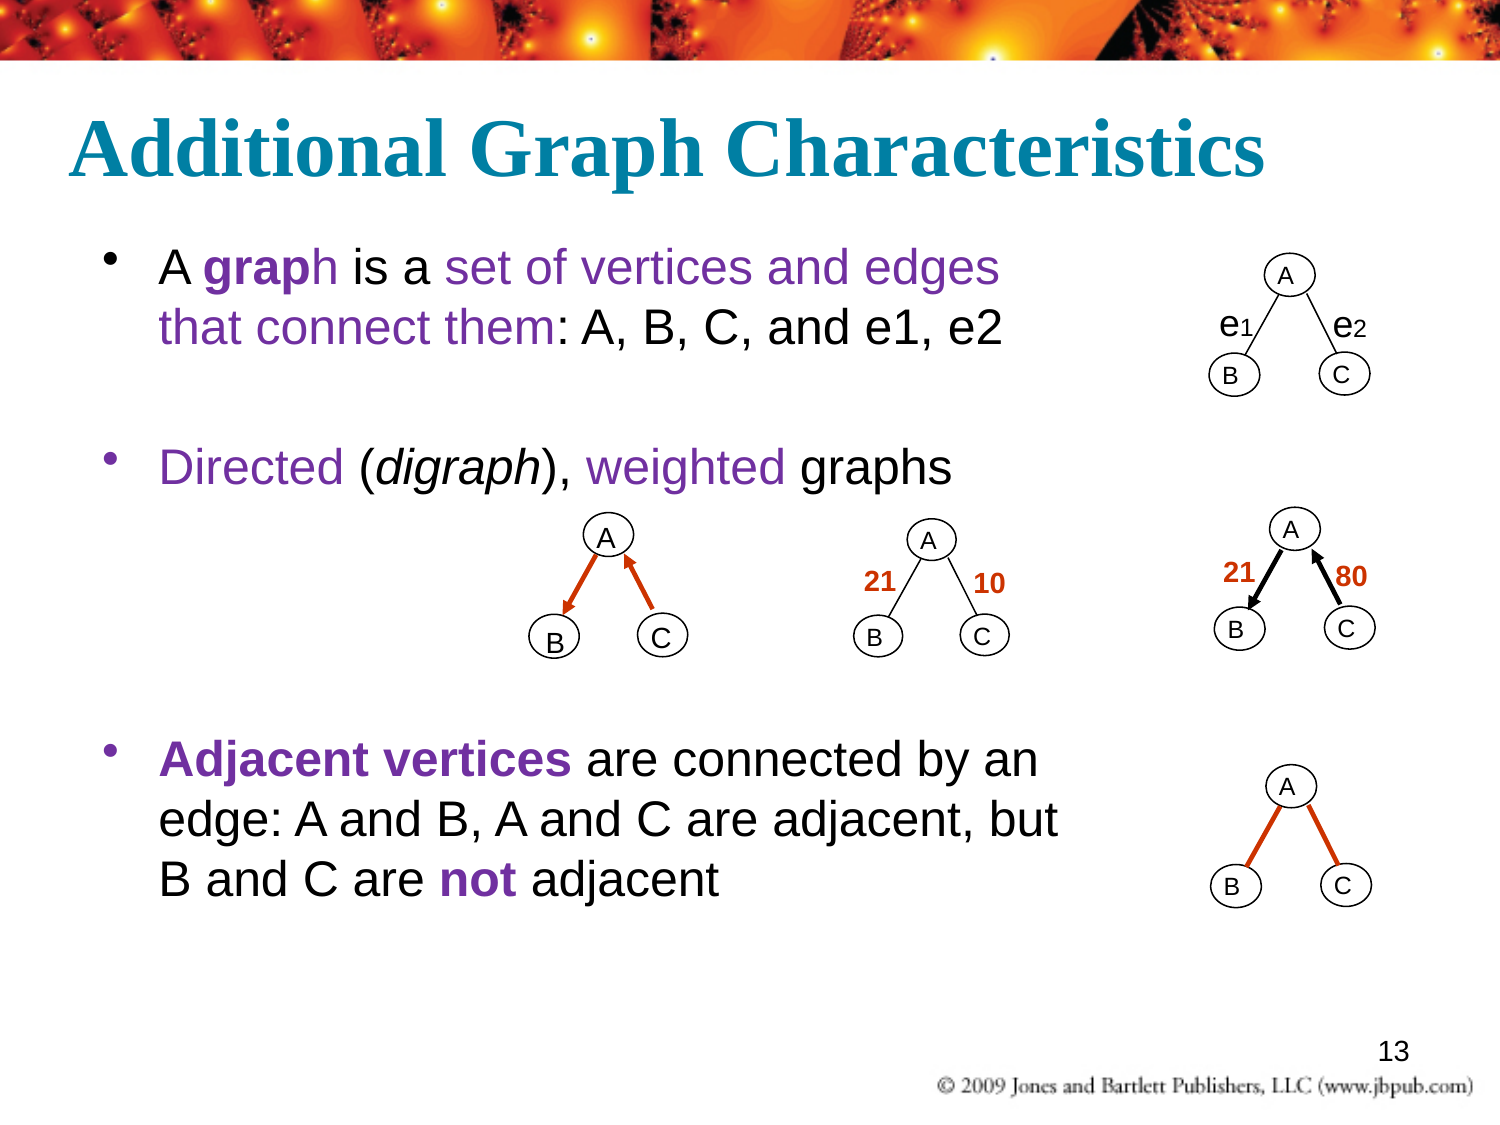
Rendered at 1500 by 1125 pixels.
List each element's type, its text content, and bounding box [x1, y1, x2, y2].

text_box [1182, 253, 1404, 397]
picture [0, 0, 1500, 1125]
title Additional Graph Characteristics [53, 73, 1404, 212]
list A graph is a set of vertices and edges that connect them: A, B, C, and e1, e2 Directed (digraph), weighted graphs Adjacent vertices are connected by an edge: A and B, A and C are adjacent, but B and C are not adjacent [86, 226, 1100, 1042]
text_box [1210, 764, 1372, 908]
slide_number 13 [1074, 1024, 1426, 1103]
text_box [528, 512, 688, 659]
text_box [1187, 507, 1404, 651]
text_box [827, 518, 1042, 658]
